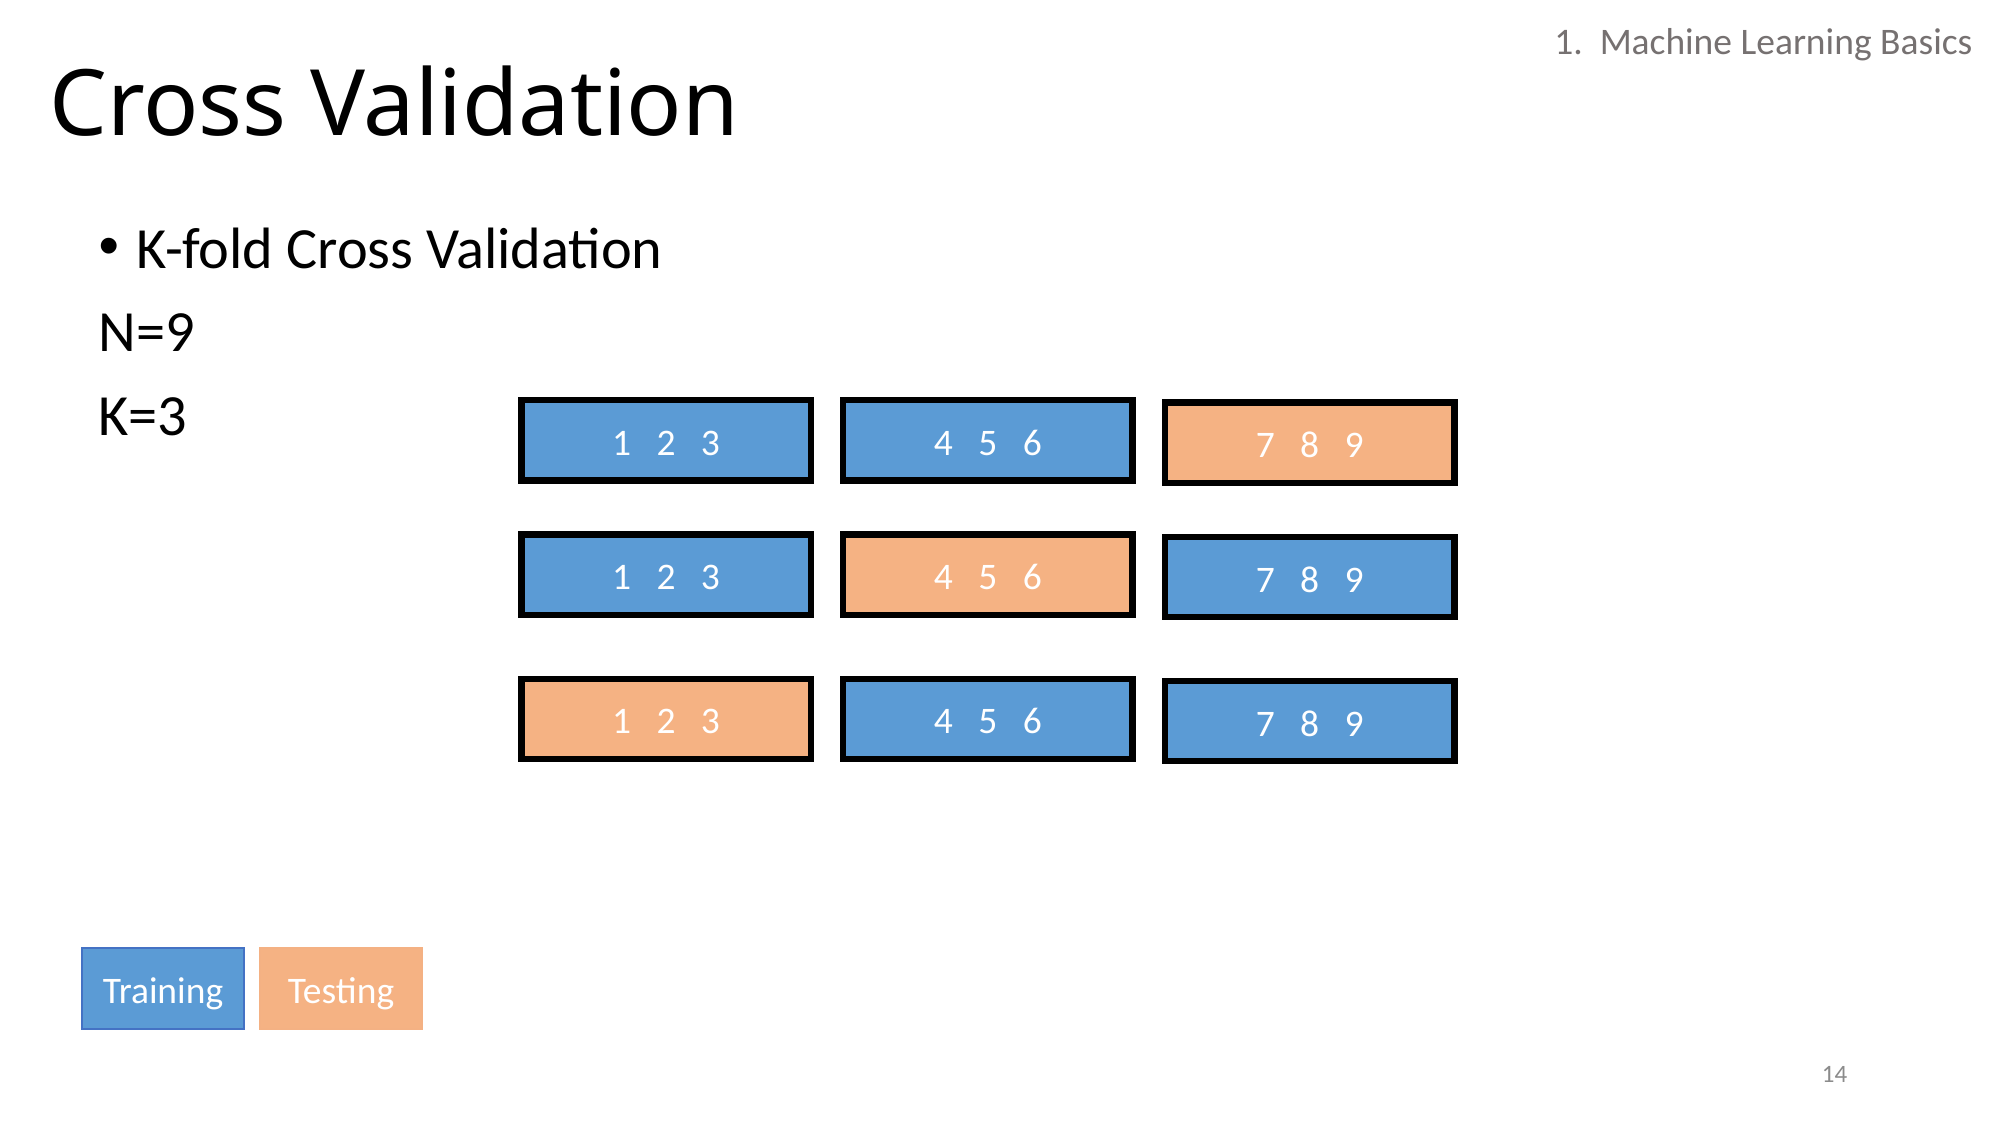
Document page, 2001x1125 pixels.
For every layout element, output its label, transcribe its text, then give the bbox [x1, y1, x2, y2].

text_box 1 2 3 [520, 678, 812, 760]
text_box Training [81, 947, 245, 1030]
text_box 7 8 9 [1164, 536, 1455, 618]
text_box 7 8 9 [1164, 402, 1455, 484]
list K-fold Cross Validation N=9 K=3 [83, 210, 1000, 925]
text_box 1 2 3 [520, 534, 812, 616]
text_box 1. Machine Learning Basics [1539, 10, 1988, 70]
text_box 4 5 6 [842, 534, 1134, 616]
text_box Testing [259, 947, 423, 1030]
text_box 1 2 3 [520, 399, 812, 482]
title Cross Validation [34, 0, 1760, 215]
text_box 7 8 9 [1164, 680, 1455, 762]
text_box 4 5 6 [842, 678, 1134, 760]
slide_number 14 [1412, 1042, 1863, 1103]
text_box 4 5 6 [842, 399, 1134, 482]
